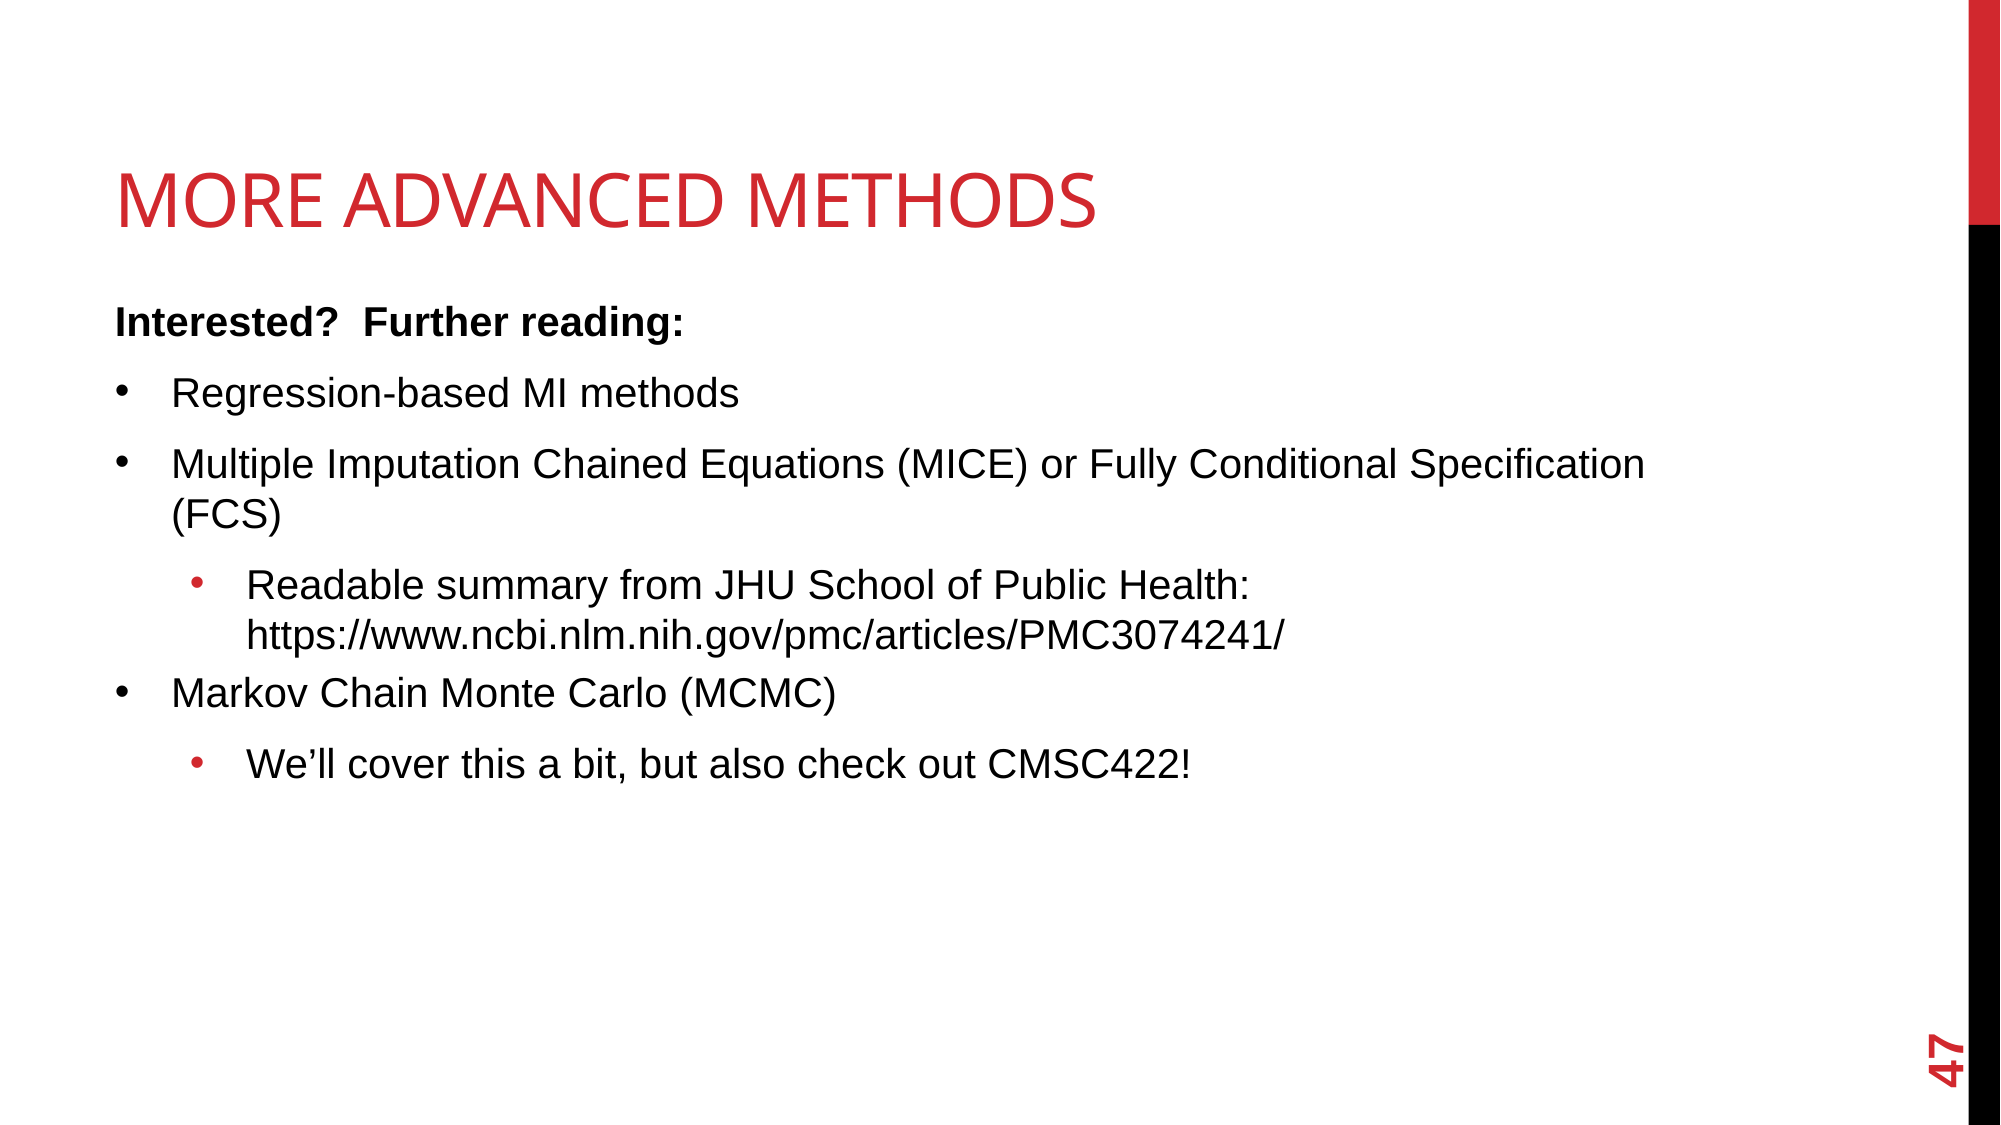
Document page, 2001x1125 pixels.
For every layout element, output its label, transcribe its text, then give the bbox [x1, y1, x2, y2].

list Interested? Further reading: Regression-based MI methods Multiple Imputation Chained Equations (MICE) or Fully Conditional Specification (FCS) Readable summary from JHU School of Public Health: https://www.ncbi.nlm.nih.gov/pmc/articles/PMC3074241/ Markov Chain Monte Carlo (MCMC) We’ll cover this a bit, but also check out CMSC422! [99, 287, 1767, 1005]
slide_number 47 [1903, 887, 1984, 1104]
title More advanced methods [99, 25, 1367, 250]
